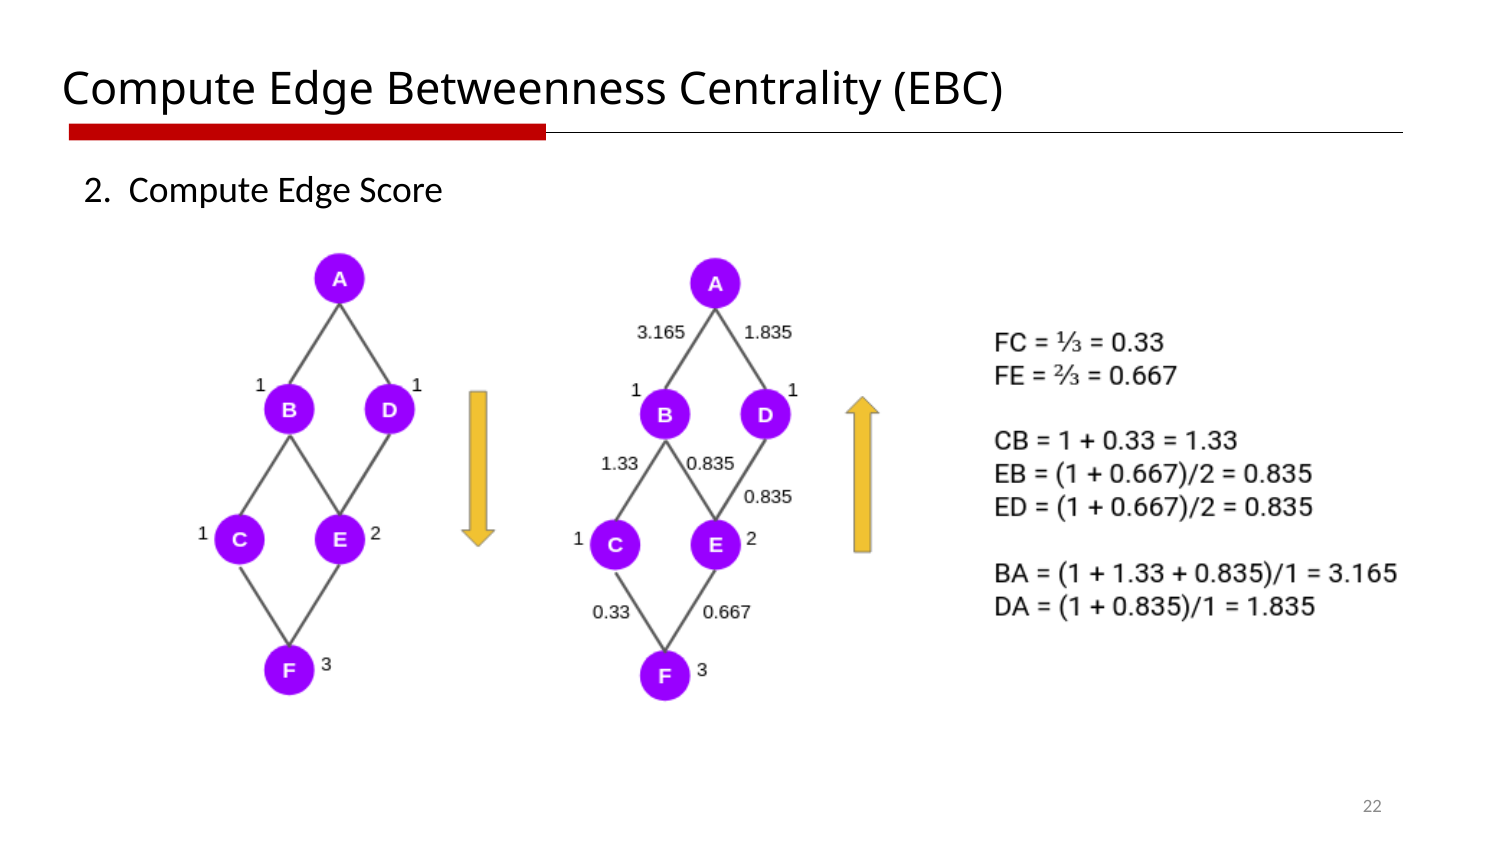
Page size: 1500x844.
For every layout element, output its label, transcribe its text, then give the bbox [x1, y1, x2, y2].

picture [541, 232, 1430, 721]
text_box [68, 123, 547, 132]
text_box 2. Compute Edge Score [68, 157, 699, 218]
text_box [68, 133, 547, 142]
slide_number 22 [1059, 782, 1397, 827]
text_box Compute Edge Betweenness Centrality (EBC) [46, 11, 1046, 122]
picture [177, 223, 515, 712]
